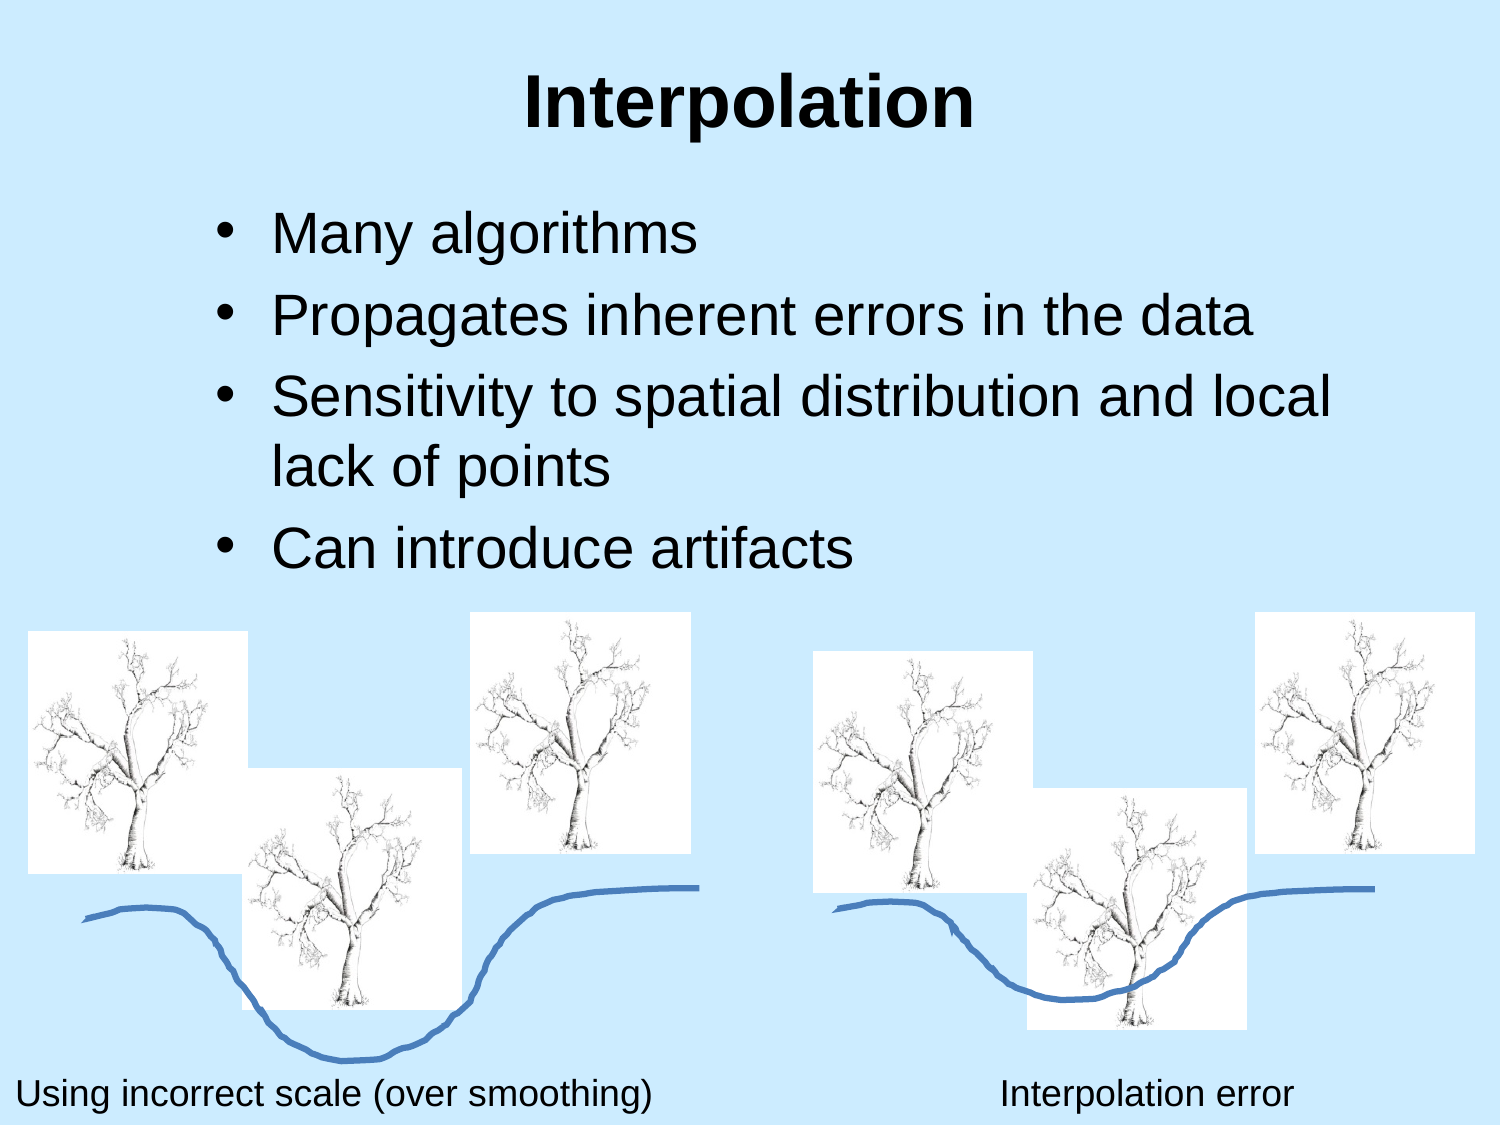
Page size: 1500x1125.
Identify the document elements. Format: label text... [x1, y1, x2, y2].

title Interpolation [75, 45, 1425, 150]
list Many algorithms Propagates inherent errors in the data Sensitivity to spatial distribution and local lack of points Can introduce artifacts [200, 187, 1375, 610]
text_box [0, 612, 1476, 1122]
